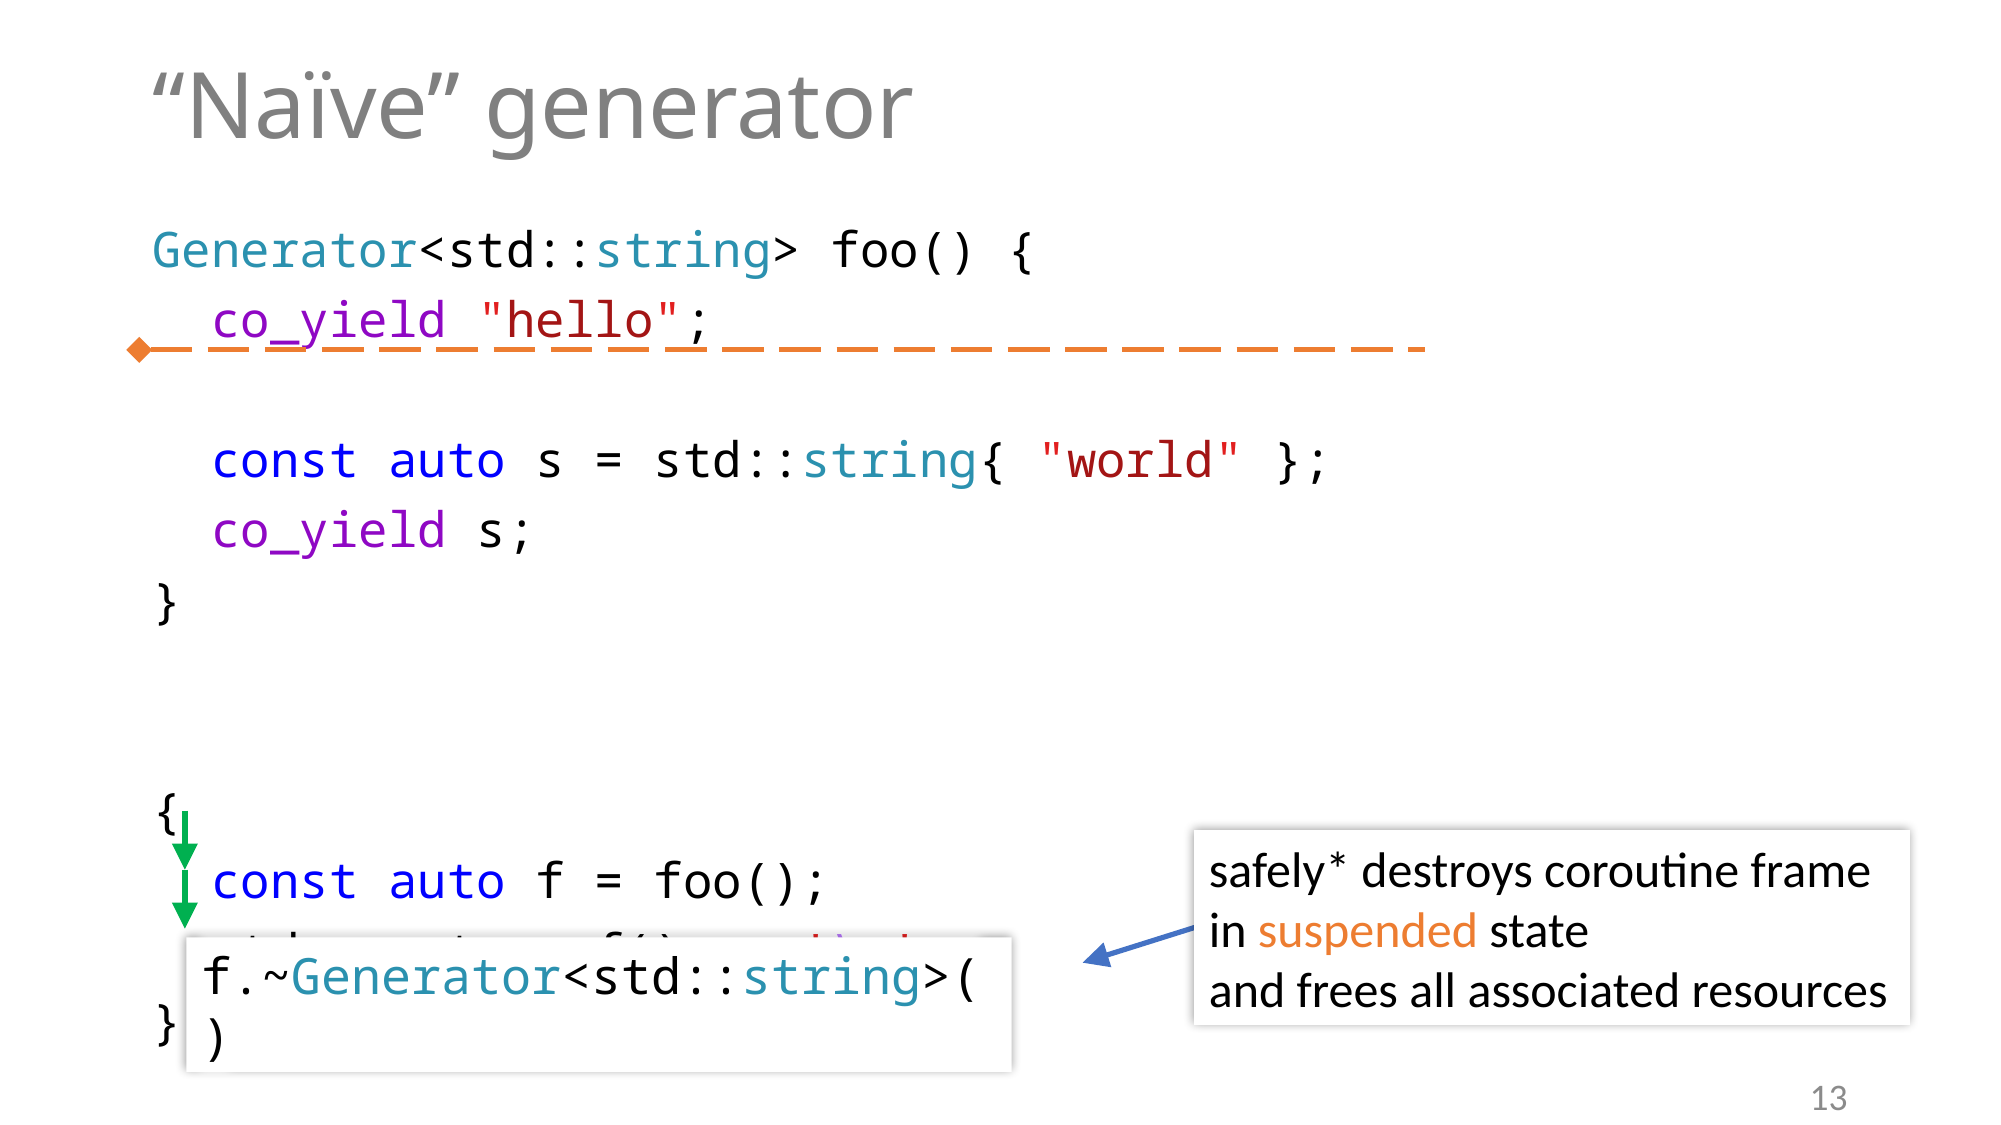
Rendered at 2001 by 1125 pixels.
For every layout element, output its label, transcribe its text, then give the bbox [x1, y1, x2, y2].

text_box f.~Generator<std::string>() [186, 937, 1012, 1072]
text_box safely* destroys coroutine frame in suspended state and frees all associated resources [1194, 830, 1910, 1025]
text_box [1082, 928, 1195, 963]
title “Naïve” generator [137, 0, 1863, 218]
list Generator<std::string> foo() { co_yield "hello"; const auto s = std::string{ "world" }; co_yield s; } { const auto f = foo(); std::cout << f() << '\n'; } // f is safely destroyed [137, 218, 1863, 1066]
slide_number 13 [1412, 1065, 1863, 1125]
